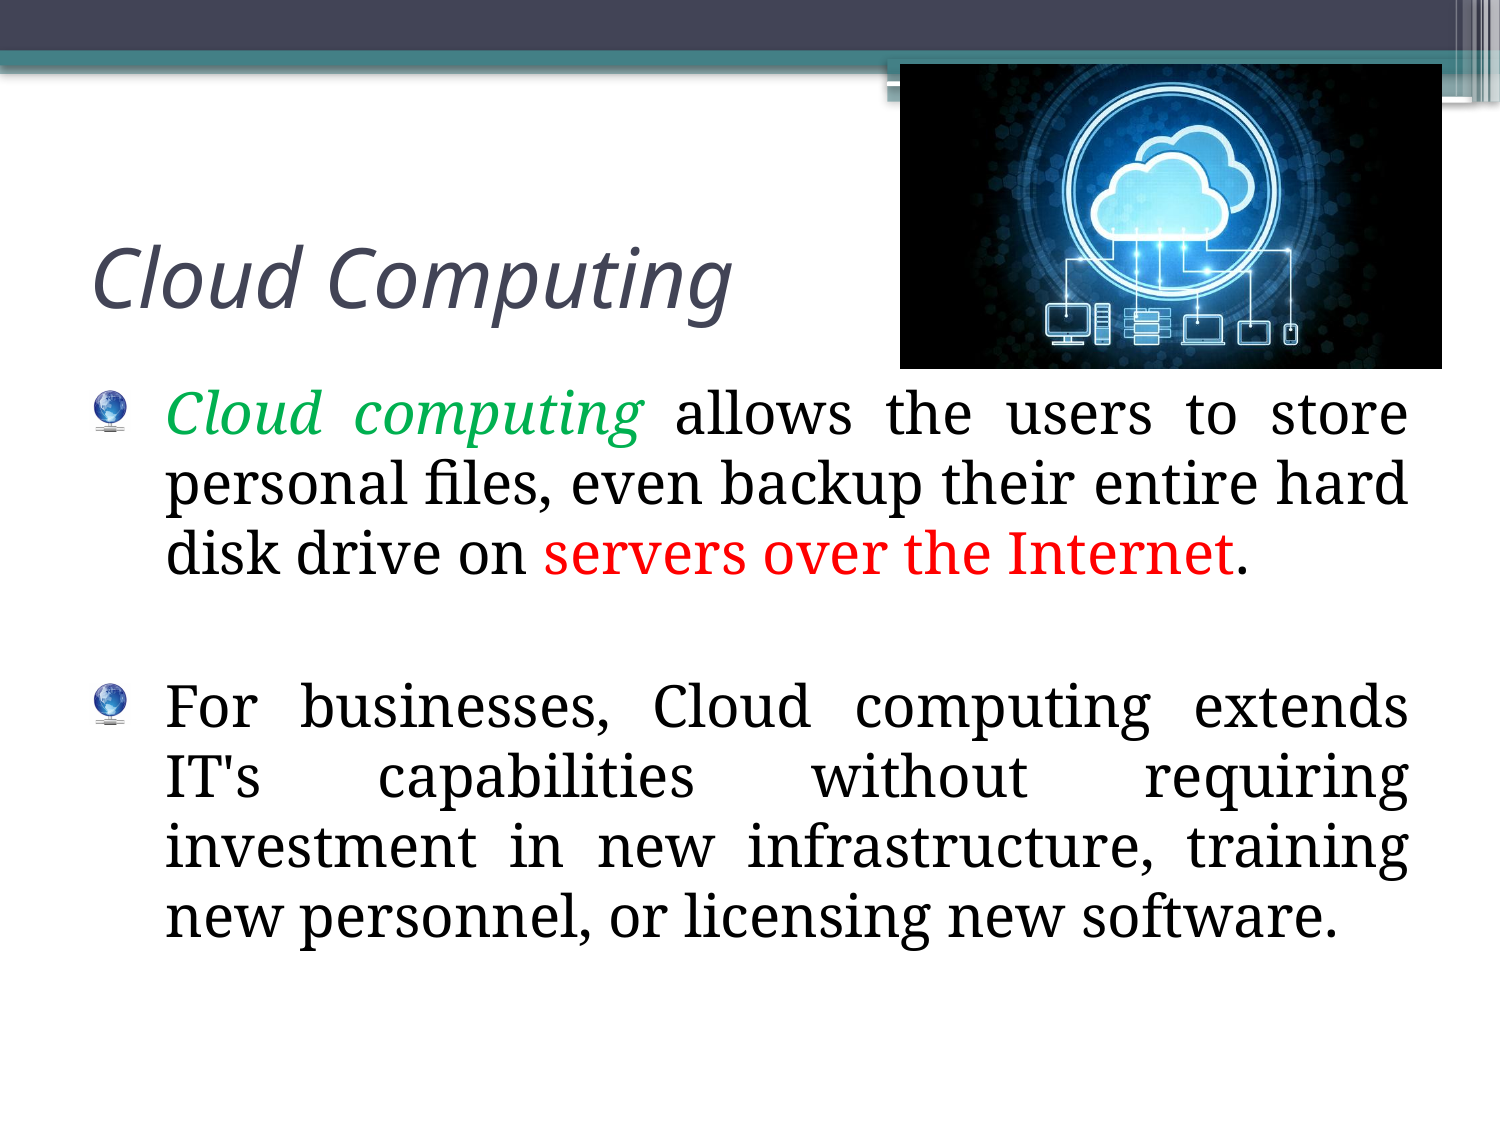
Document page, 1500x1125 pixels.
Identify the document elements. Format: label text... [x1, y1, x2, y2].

picture [89, 390, 131, 432]
picture [899, 64, 1442, 370]
list Cloud computing allows the users to store personal files, even backup their entire hard disk drive on servers over the Internet. For businesses, Cloud computing extends IT's capabilities without requiring investment in new infrastructure, training new personnel, or licensing new software. [75, 368, 1425, 1079]
title Cloud Computing [75, 187, 892, 363]
picture [89, 683, 131, 725]
